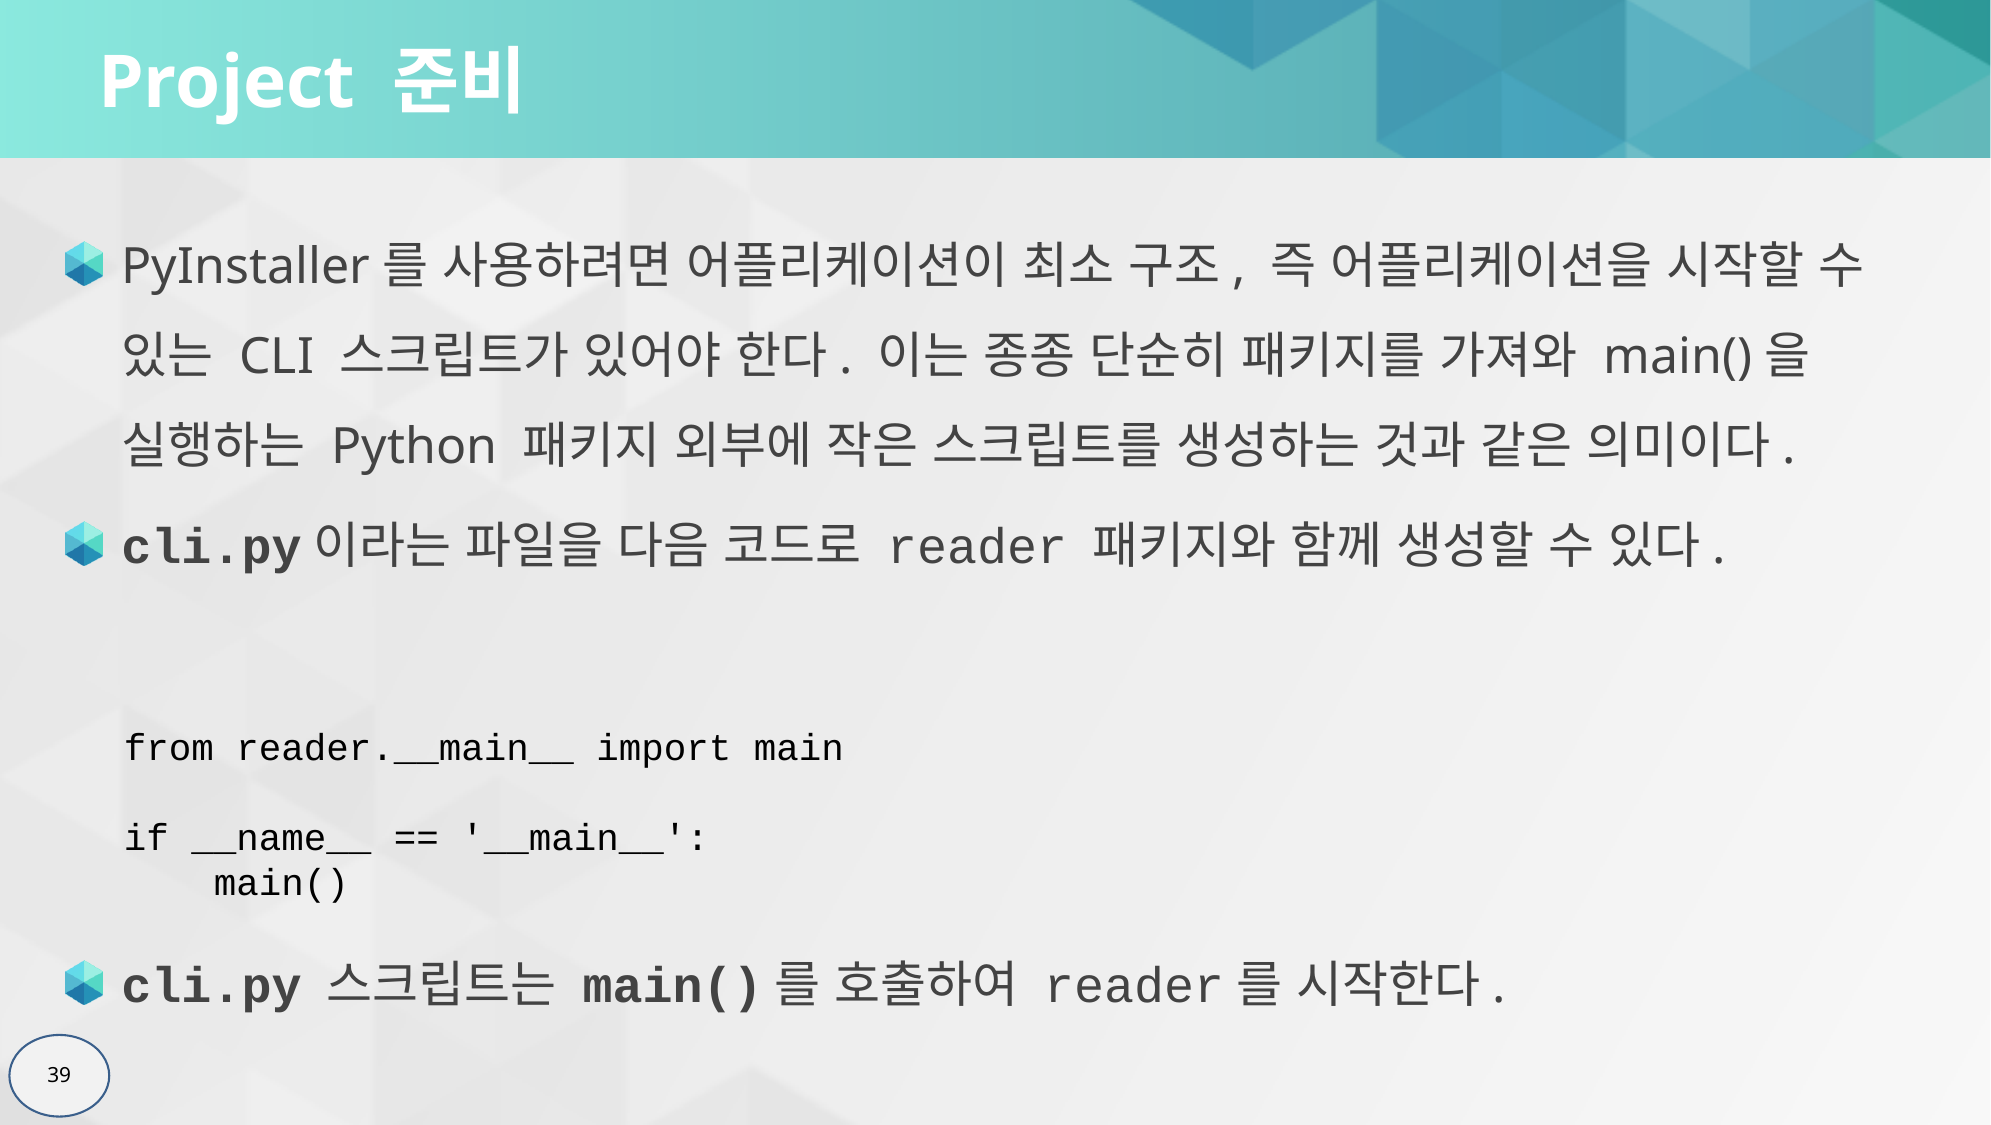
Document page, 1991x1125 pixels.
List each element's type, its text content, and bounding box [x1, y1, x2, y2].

list PyInstaller를 사용하려면 어플리케이션이 최소 구조, 즉 어플리케이션을 시작할 수 있는 CLI 스크립트가 있어야 한다. 이는 종종 단순히 패키지를 가져와 main()을 실행하는 Python 패키지 외부에 작은 스크립트를 생성하는 것과 같은 의미이다. cli.py이라는 파일을 다음 코드로 reader 패키지와 함께 생성할 수 있다. [50, 196, 1929, 716]
picture [0, 0, 1991, 1125]
title Project 준비 [83, 0, 1681, 158]
text_box cli.py 스크립트는 main()를 호출하여 reader를 시작한다. [50, 915, 1929, 1010]
text_box from reader.__main__ import main if __name__ == '__main__': main() [109, 715, 1104, 911]
